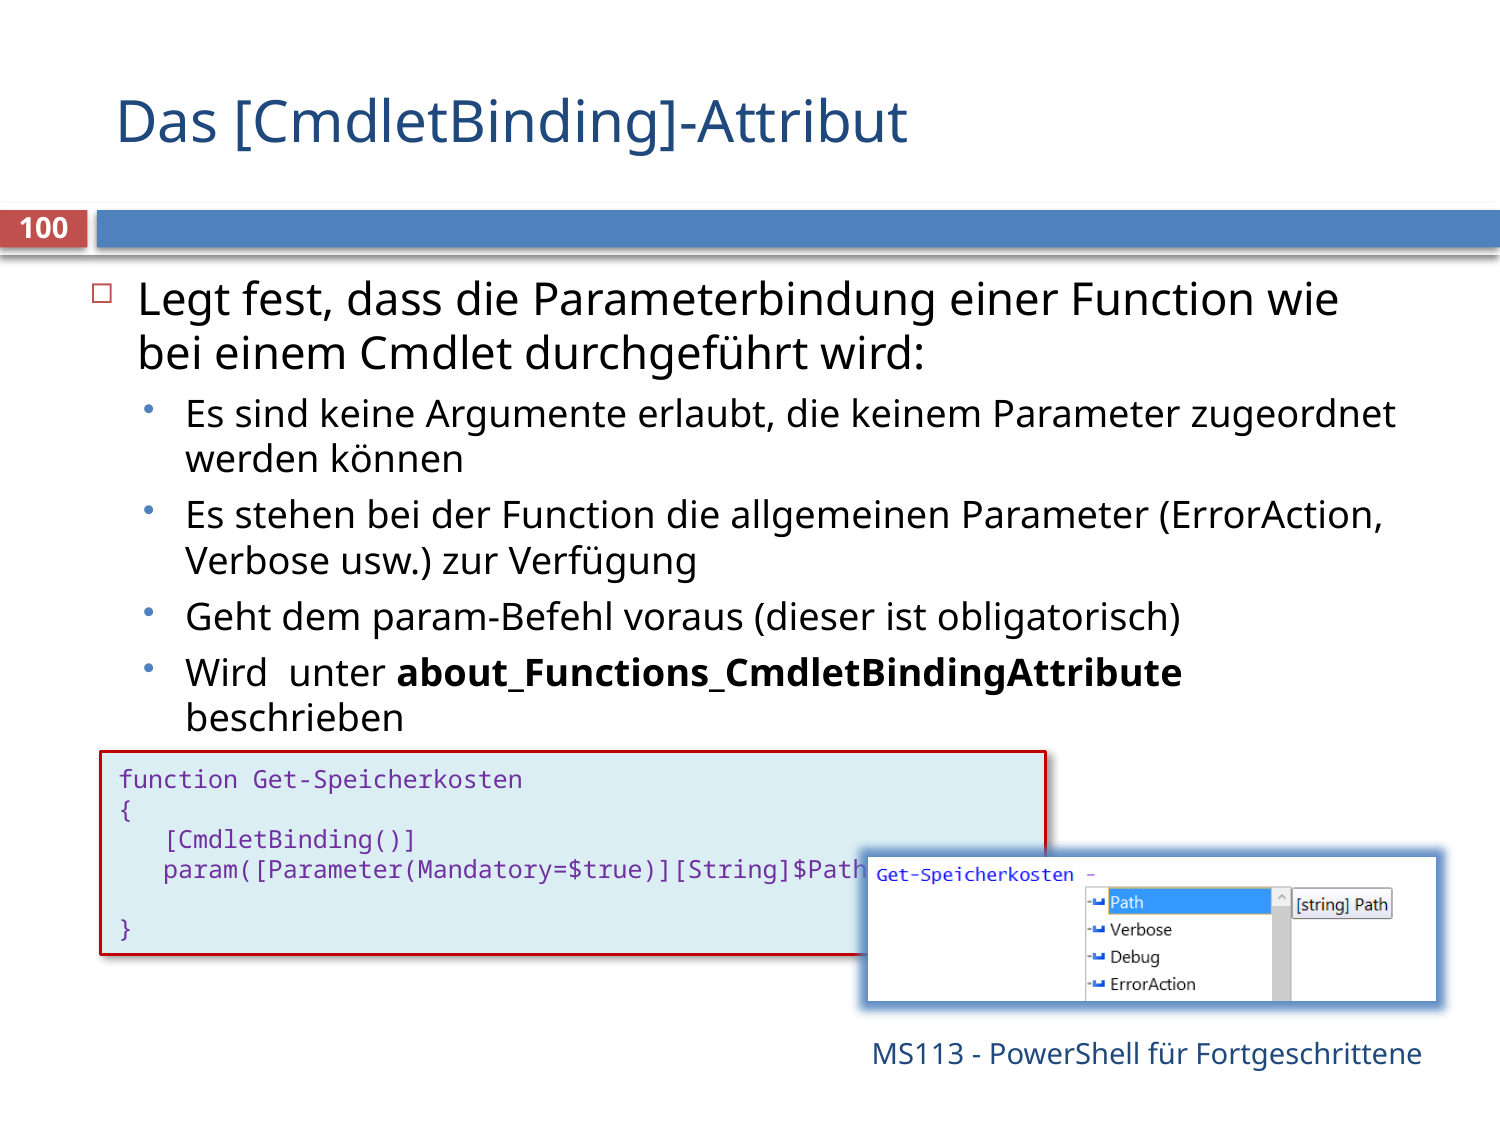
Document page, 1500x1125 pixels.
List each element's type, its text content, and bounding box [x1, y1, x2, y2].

text_box function Get-Speicherkosten { [CmdletBinding()] param([Parameter(Mandatory=$true)][String]$Path) } [100, 752, 1046, 955]
title Das [CmdletBinding]-Attribut [100, 37, 1438, 200]
picture [867, 857, 1436, 1002]
list Legt fest, dass die Parameterbindung einer Function wie bei einem Cmdlet durchgeführt wird: Es sind keine Argumente erlaubt, die keinem Parameter zugeordnet werden können Es stehen bei der Function die allgemeinen Parameter (ErrorAction, Verbose usw.) zur Verfügung Geht dem param-Befehl voraus (dieser ist obligatorisch) Wird unter about_Functions_CmdletBindingAttribute beschrieben [75, 262, 1425, 752]
slide_number 100 [0, 208, 88, 249]
footer MS113 - PowerShell für Fortgeschrittene [99, 1024, 1438, 1085]
